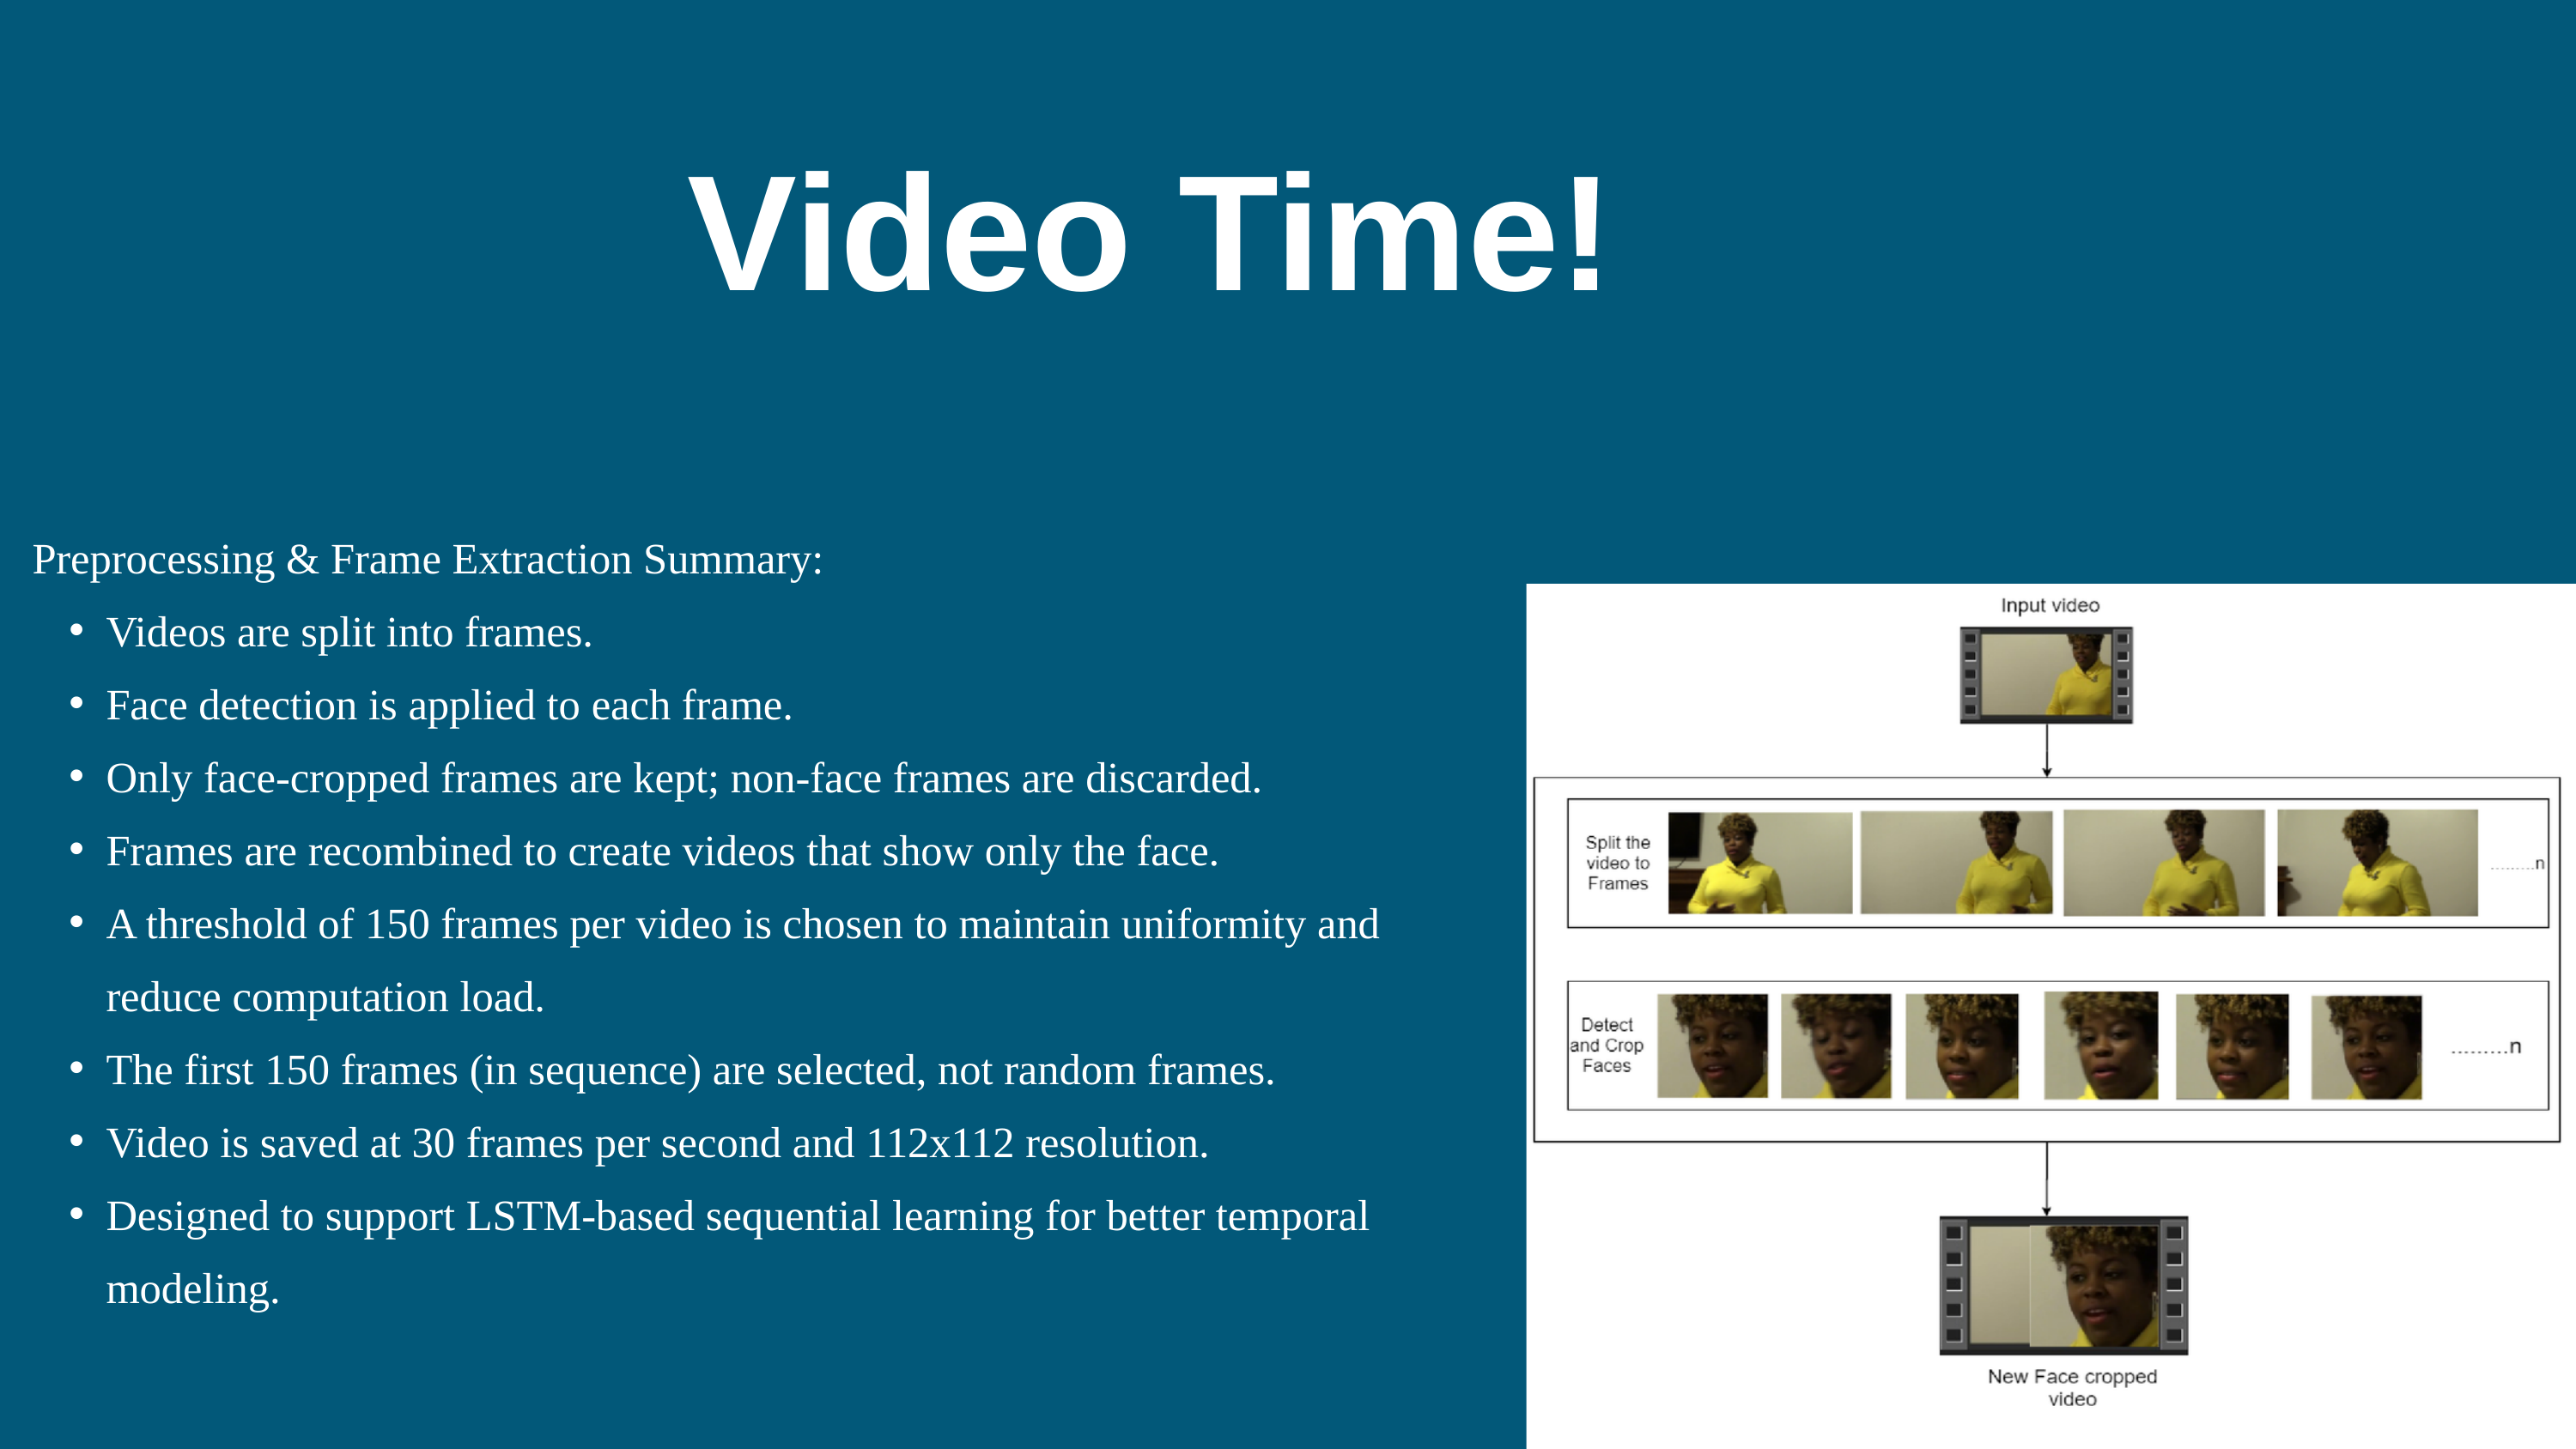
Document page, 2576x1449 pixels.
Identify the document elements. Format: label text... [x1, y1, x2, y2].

text_box Video Time! [649, 46, 1653, 324]
text_box Preprocessing & Frame Extraction Summary: Videos are split into frames. Face detection is applied to each frame. Only face-cropped frames are kept; non-face frames are discarded. Frames are recombined to create videos that show only the face. A threshold of 150 frames per video is chosen to maintain uniformity and reduce computation load. The first 150 frames (in sequence) are selected, not random frames. Video is saved at 30 frames per second and 112x112 resolution. Designed to support LSTM-based sequential learning for better temporal modeling. [32, 509, 1431, 1385]
text_box [1526, 584, 2576, 1449]
